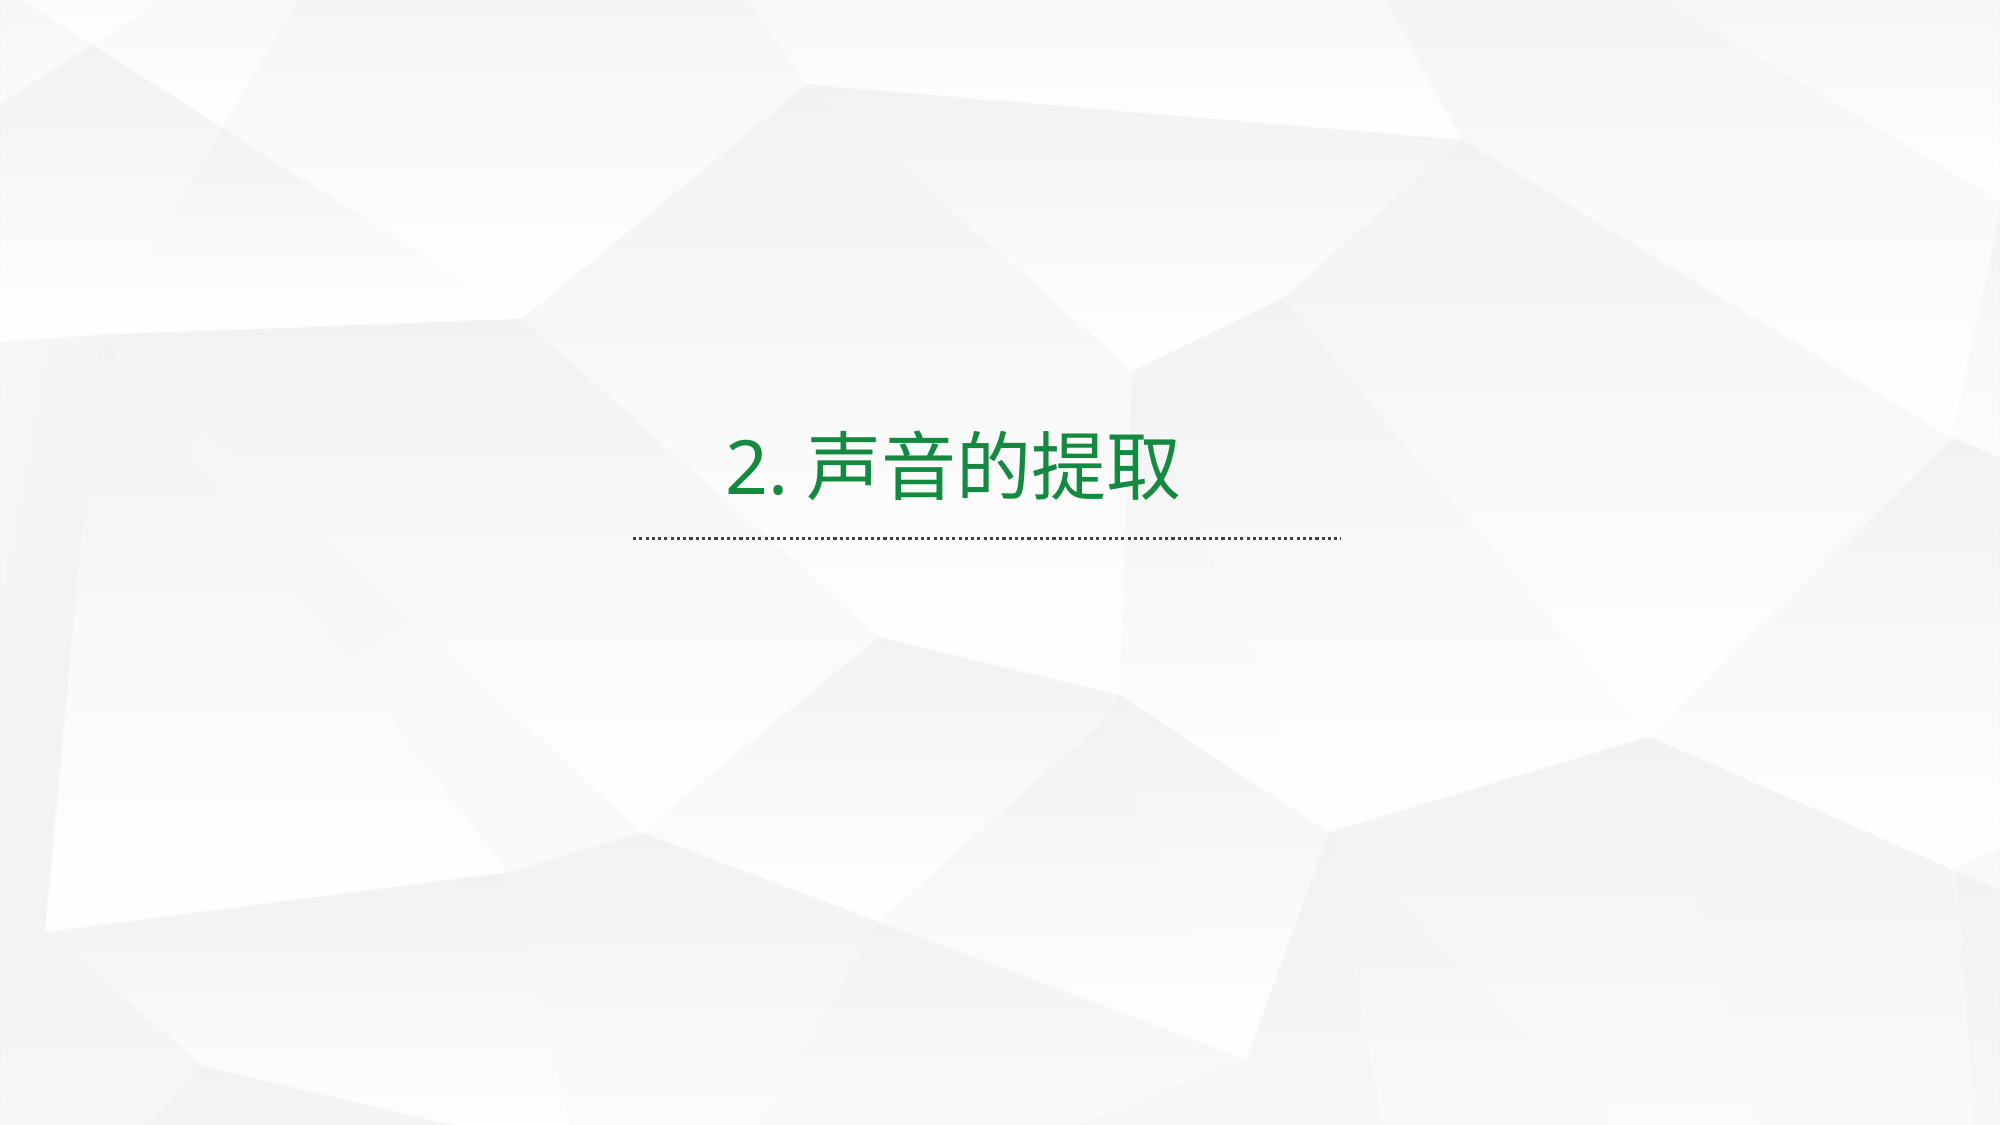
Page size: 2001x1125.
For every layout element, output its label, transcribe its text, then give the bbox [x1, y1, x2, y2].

text_box 2.声音的提取 [710, 412, 1196, 518]
picture [0, 0, 2000, 1125]
